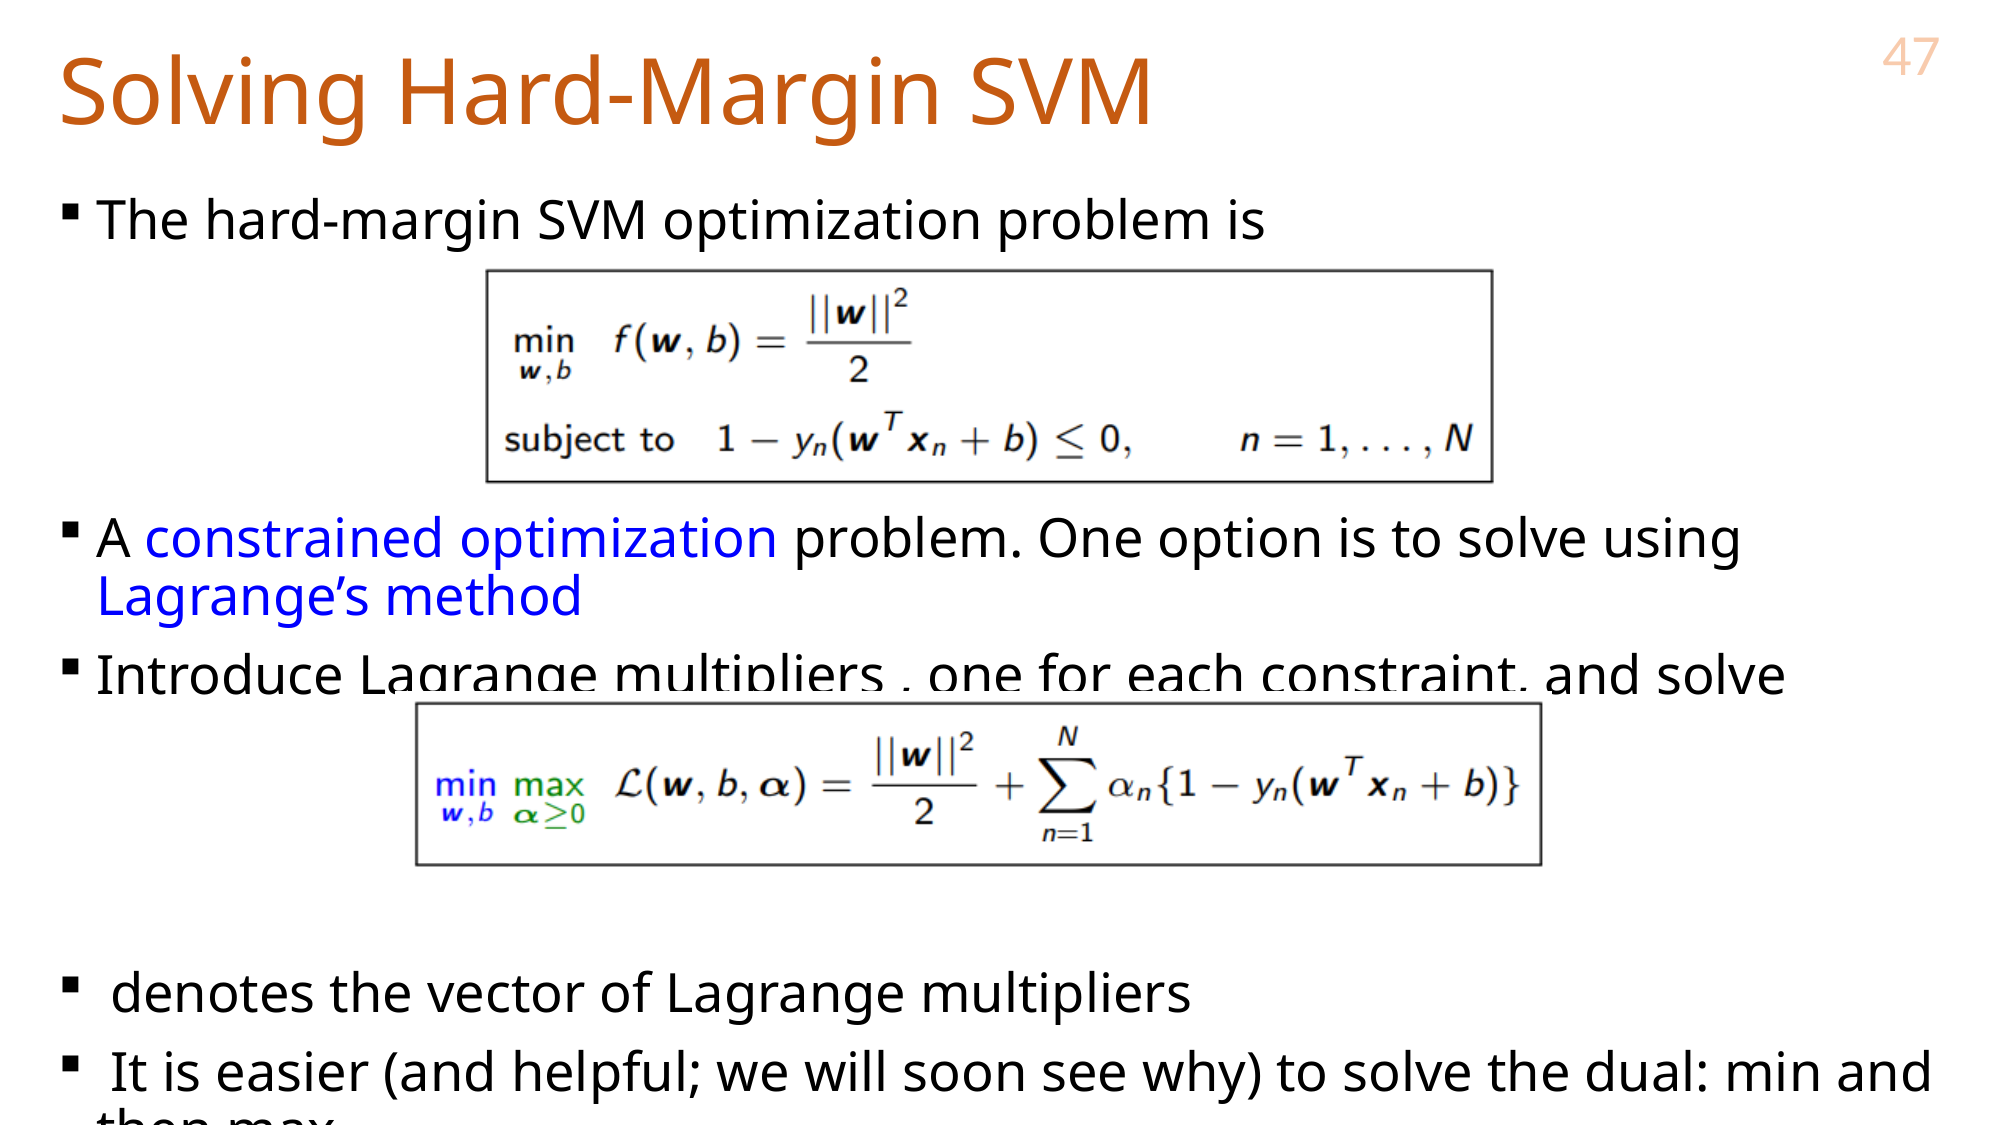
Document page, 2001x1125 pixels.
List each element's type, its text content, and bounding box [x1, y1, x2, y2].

title Solving Hard-Margin SVM [43, 27, 1970, 163]
picture [395, 691, 1552, 873]
picture [459, 252, 1519, 492]
slide_number 47 [1857, 22, 1957, 83]
